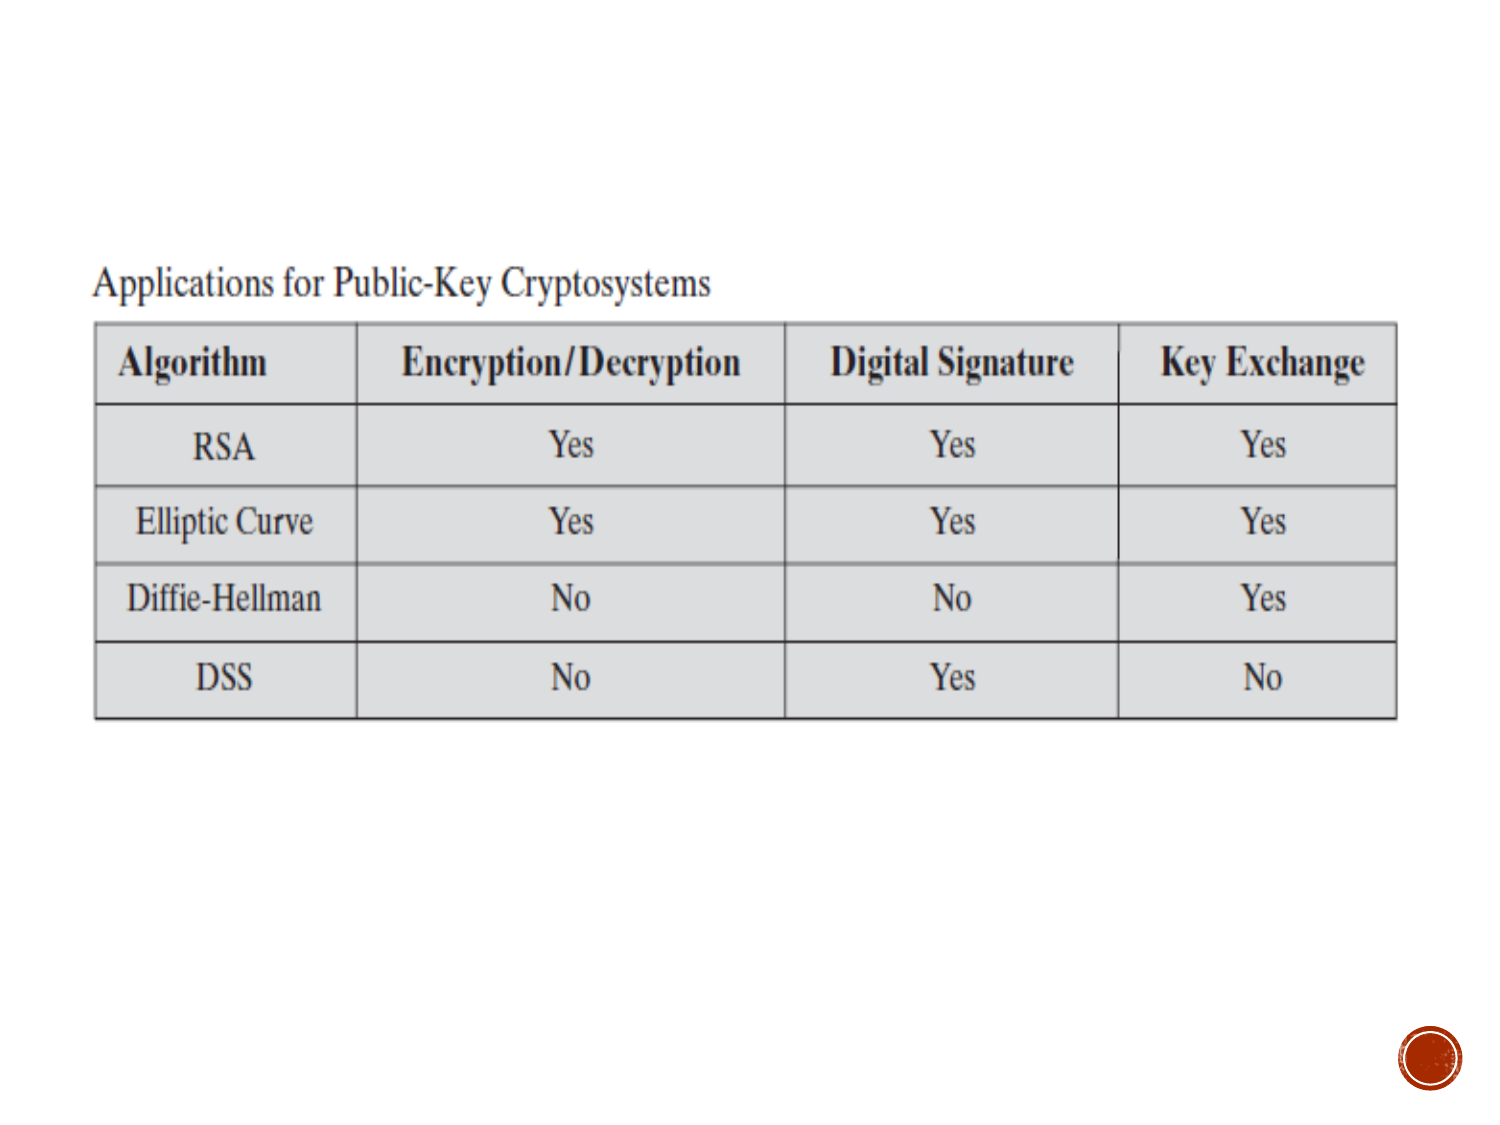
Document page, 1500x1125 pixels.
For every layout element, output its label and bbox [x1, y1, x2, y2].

picture [88, 255, 1402, 728]
